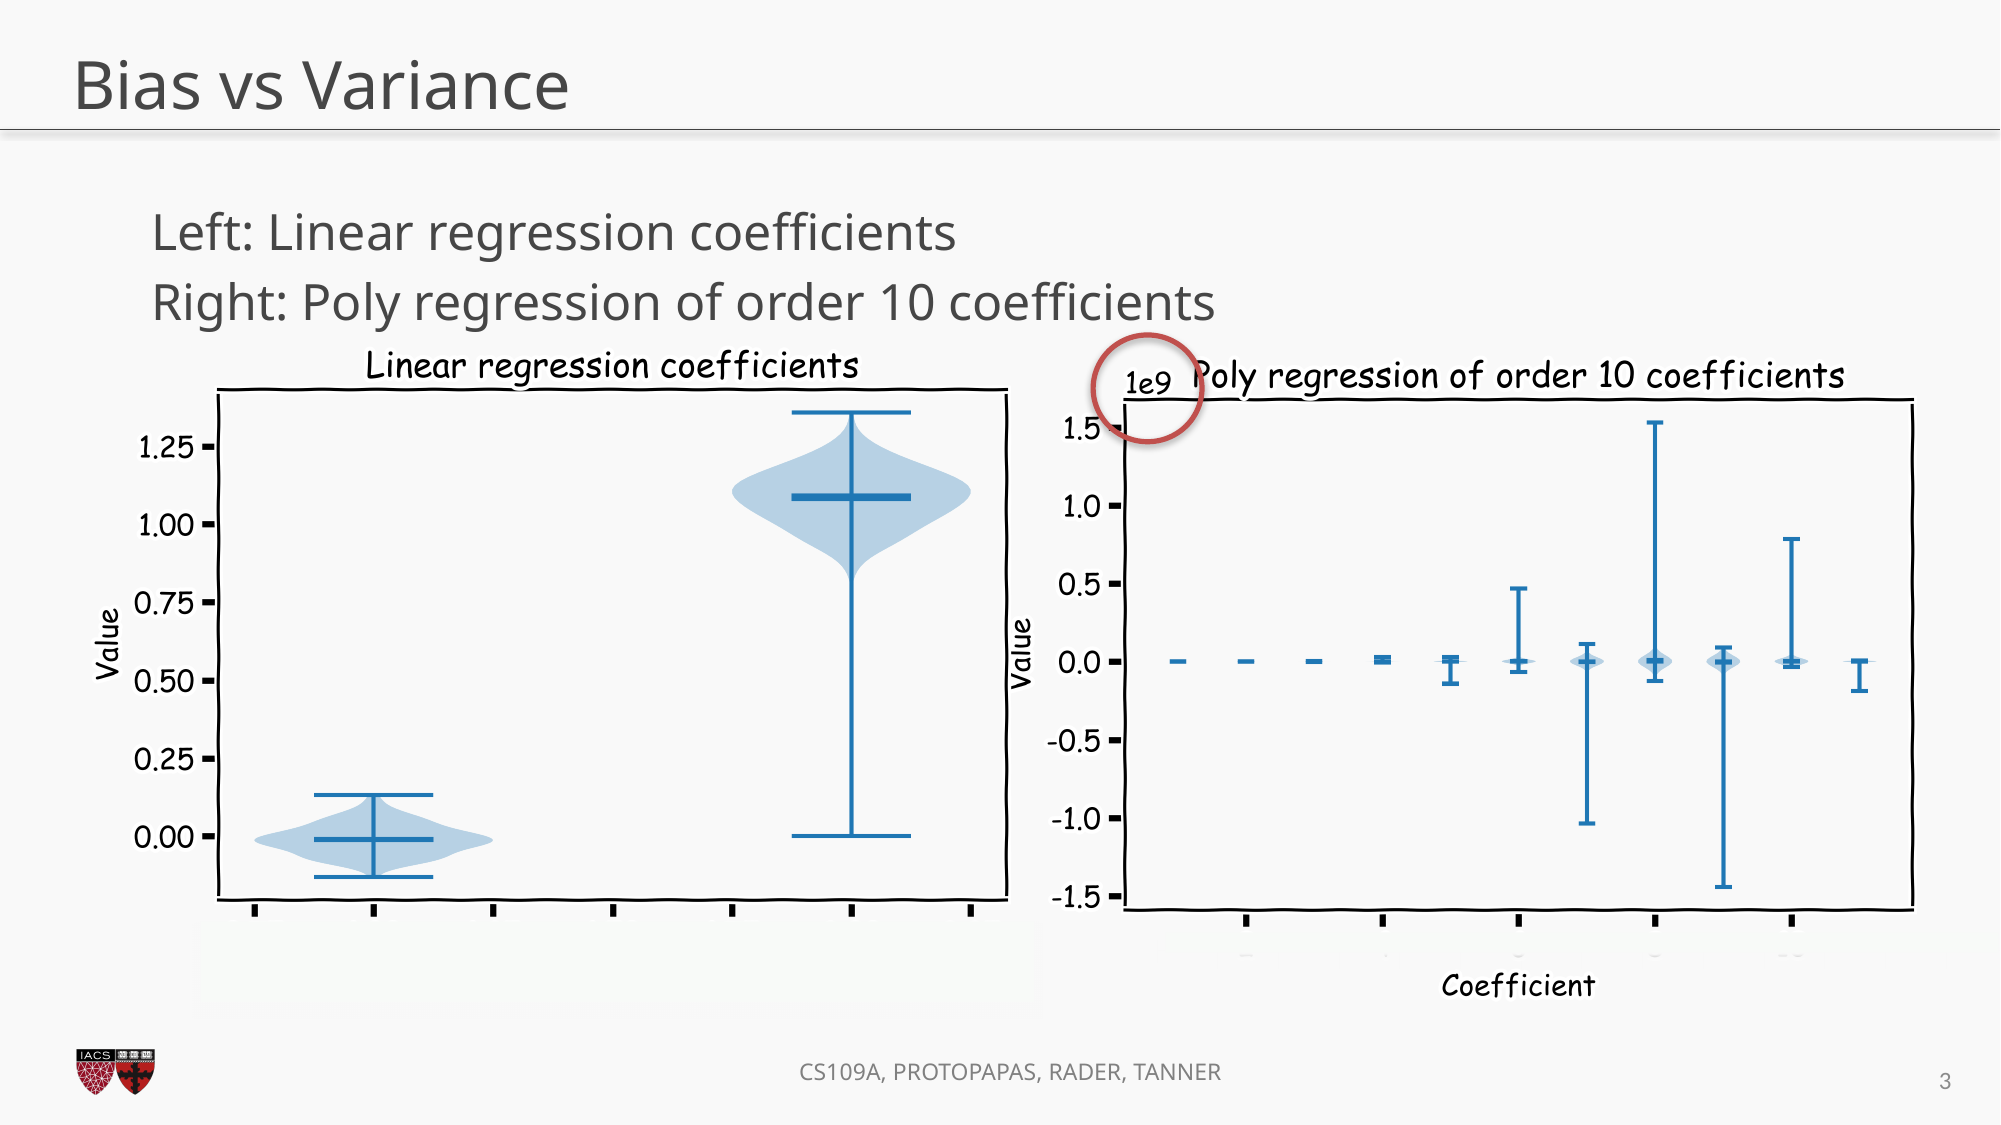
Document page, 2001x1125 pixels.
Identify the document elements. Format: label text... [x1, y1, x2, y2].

picture [0, 299, 2000, 1095]
title Bias vs Variance [57, 35, 1943, 162]
slide_number 3 [1500, 1069, 1967, 1110]
list Left: Linear regression coefficients Right: Poly regression of order 10 coefficients [136, 193, 1831, 308]
